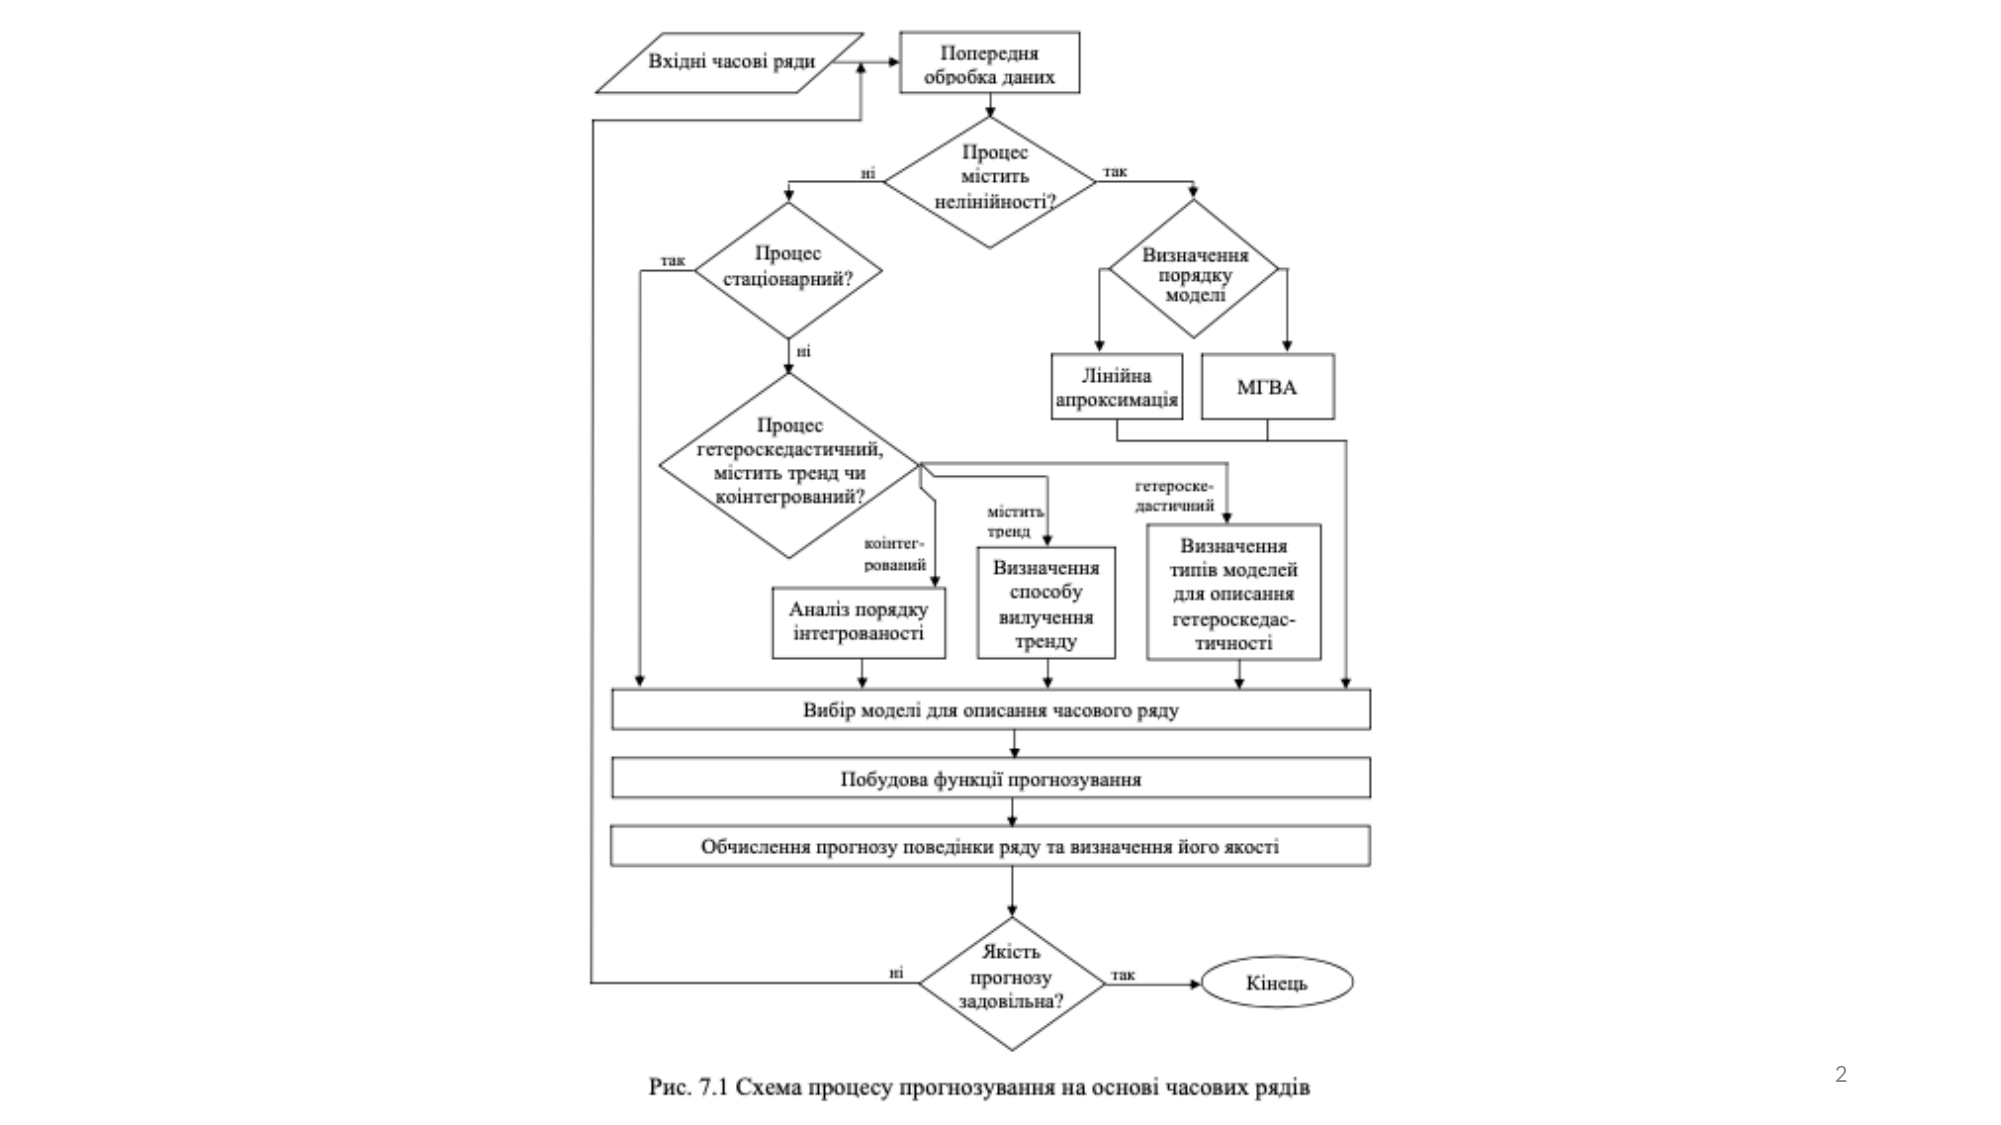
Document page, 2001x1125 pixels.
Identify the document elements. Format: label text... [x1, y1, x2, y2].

picture [553, 0, 1447, 1125]
slide_number 2 [1447, 1042, 1863, 1103]
